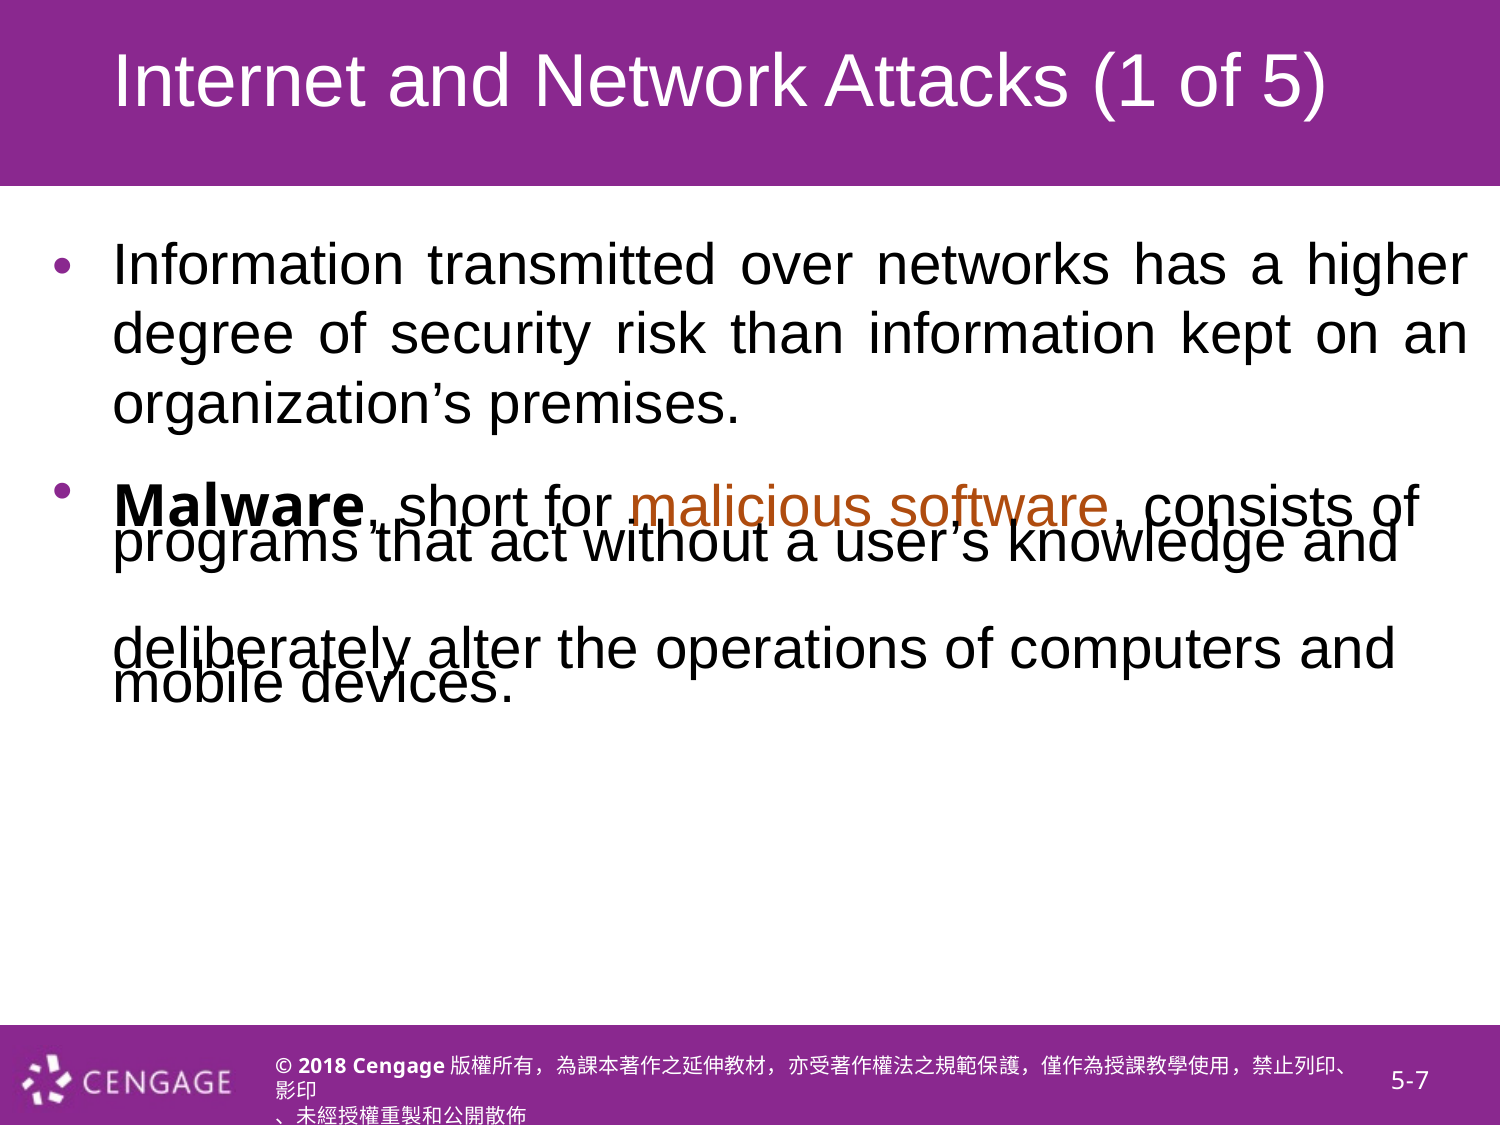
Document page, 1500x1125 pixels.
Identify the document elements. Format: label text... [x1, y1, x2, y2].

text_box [0, 1024, 1500, 1125]
text_box • [52, 440, 74, 523]
text_box • [52, 215, 74, 298]
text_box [274, 1032, 1333, 1120]
text_box Internet and Network Attacks (1 of 5) Information transmitted over networks has a higher degree of security risk than information kept on an organization’s premises. Malware, short for malicious software, consists of programs that act without a user’s knowledge and deliberately alter the operations of computers and mobile devices. [112, 196, 1471, 715]
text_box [0, 0, 1500, 187]
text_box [7, 4, 1493, 176]
